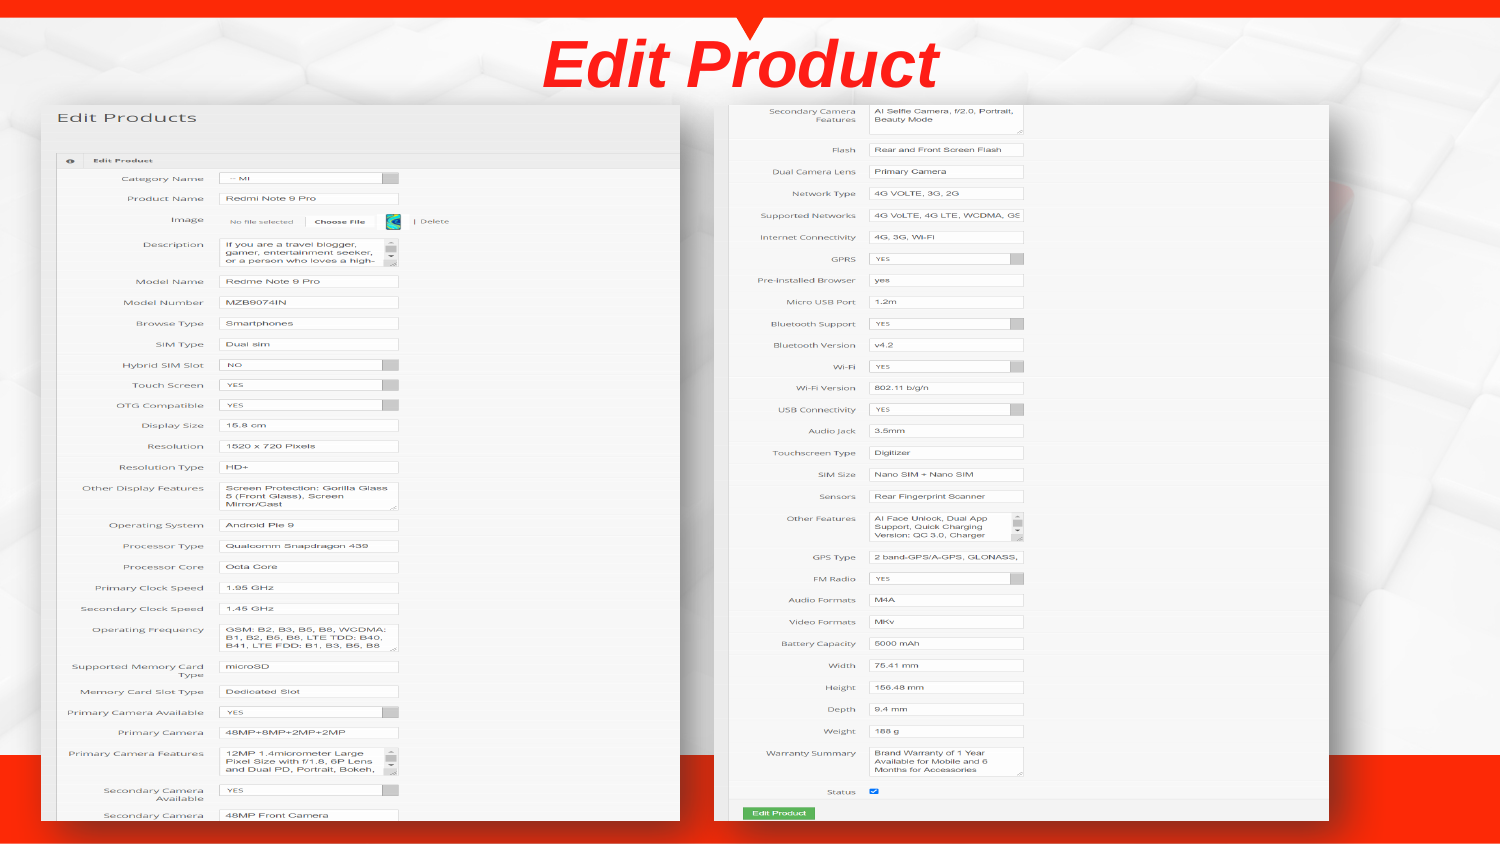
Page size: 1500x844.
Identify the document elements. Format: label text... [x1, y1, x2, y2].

picture [761, 18, 1500, 23]
text_box Edit Product [0, 23, 1500, 99]
picture [0, 99, 1500, 821]
picture [0, 18, 739, 23]
